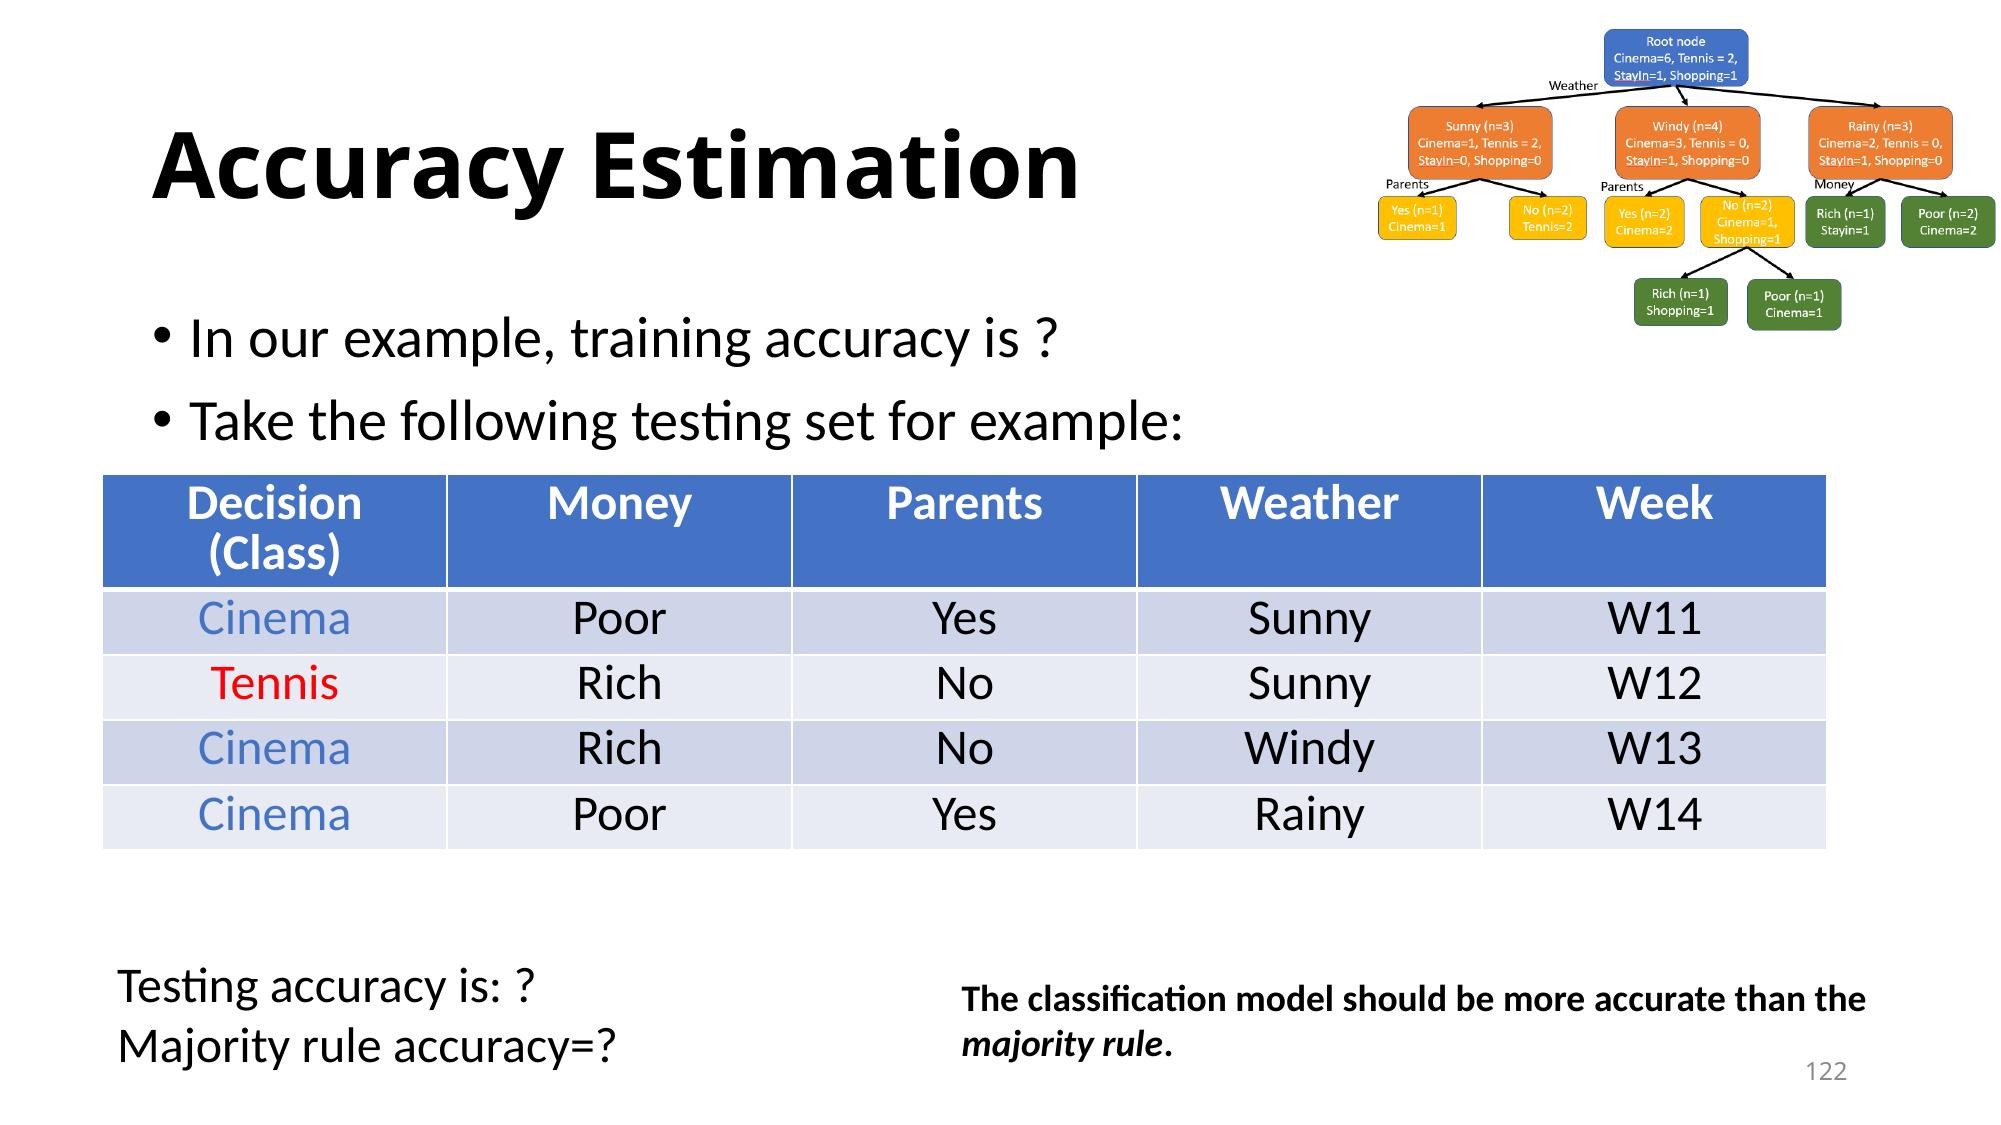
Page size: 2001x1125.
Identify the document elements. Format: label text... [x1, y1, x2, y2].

list In our example, training accuracy is ? Take the following testing set for example: [137, 299, 1863, 1014]
slide_number 122 [1412, 1072, 1863, 1103]
table_cell Rich [448, 656, 791, 719]
table_cell Rainy [1138, 786, 1481, 849]
table_cell No [793, 656, 1136, 719]
table_header Week [1483, 475, 1826, 587]
table_cell W11 [1483, 592, 1826, 654]
text_box The classification model should be more accurate than the majority rule. [946, 966, 1947, 1072]
table_cell W12 [1483, 656, 1826, 719]
table_cell Cinema [103, 721, 446, 784]
picture [1375, 21, 2000, 333]
table_header Weather [1138, 475, 1481, 587]
table_cell Yes [793, 786, 1136, 849]
table_cell Windy [1138, 721, 1481, 784]
table_cell Poor [448, 592, 791, 654]
table_header Money [448, 475, 791, 587]
table_cell Yes [793, 592, 1136, 654]
text_box Testing accuracy is: ? Majority rule accuracy=? [102, 945, 830, 1080]
table_cell Sunny [1138, 592, 1481, 654]
table_cell Cinema [103, 786, 446, 849]
table_cell Rich [448, 721, 791, 784]
table_header Decision (Class) [103, 475, 446, 587]
table_cell Tennis [103, 656, 446, 719]
title Accuracy Estimation [137, 59, 1375, 278]
table_cell Cinema [103, 592, 446, 654]
table_cell Poor [448, 786, 791, 849]
table_cell No [793, 721, 1136, 784]
table_header Parents [793, 475, 1136, 587]
table_cell W14 [1483, 786, 1826, 849]
table_cell W13 [1483, 721, 1826, 784]
table_cell Sunny [1138, 656, 1481, 719]
